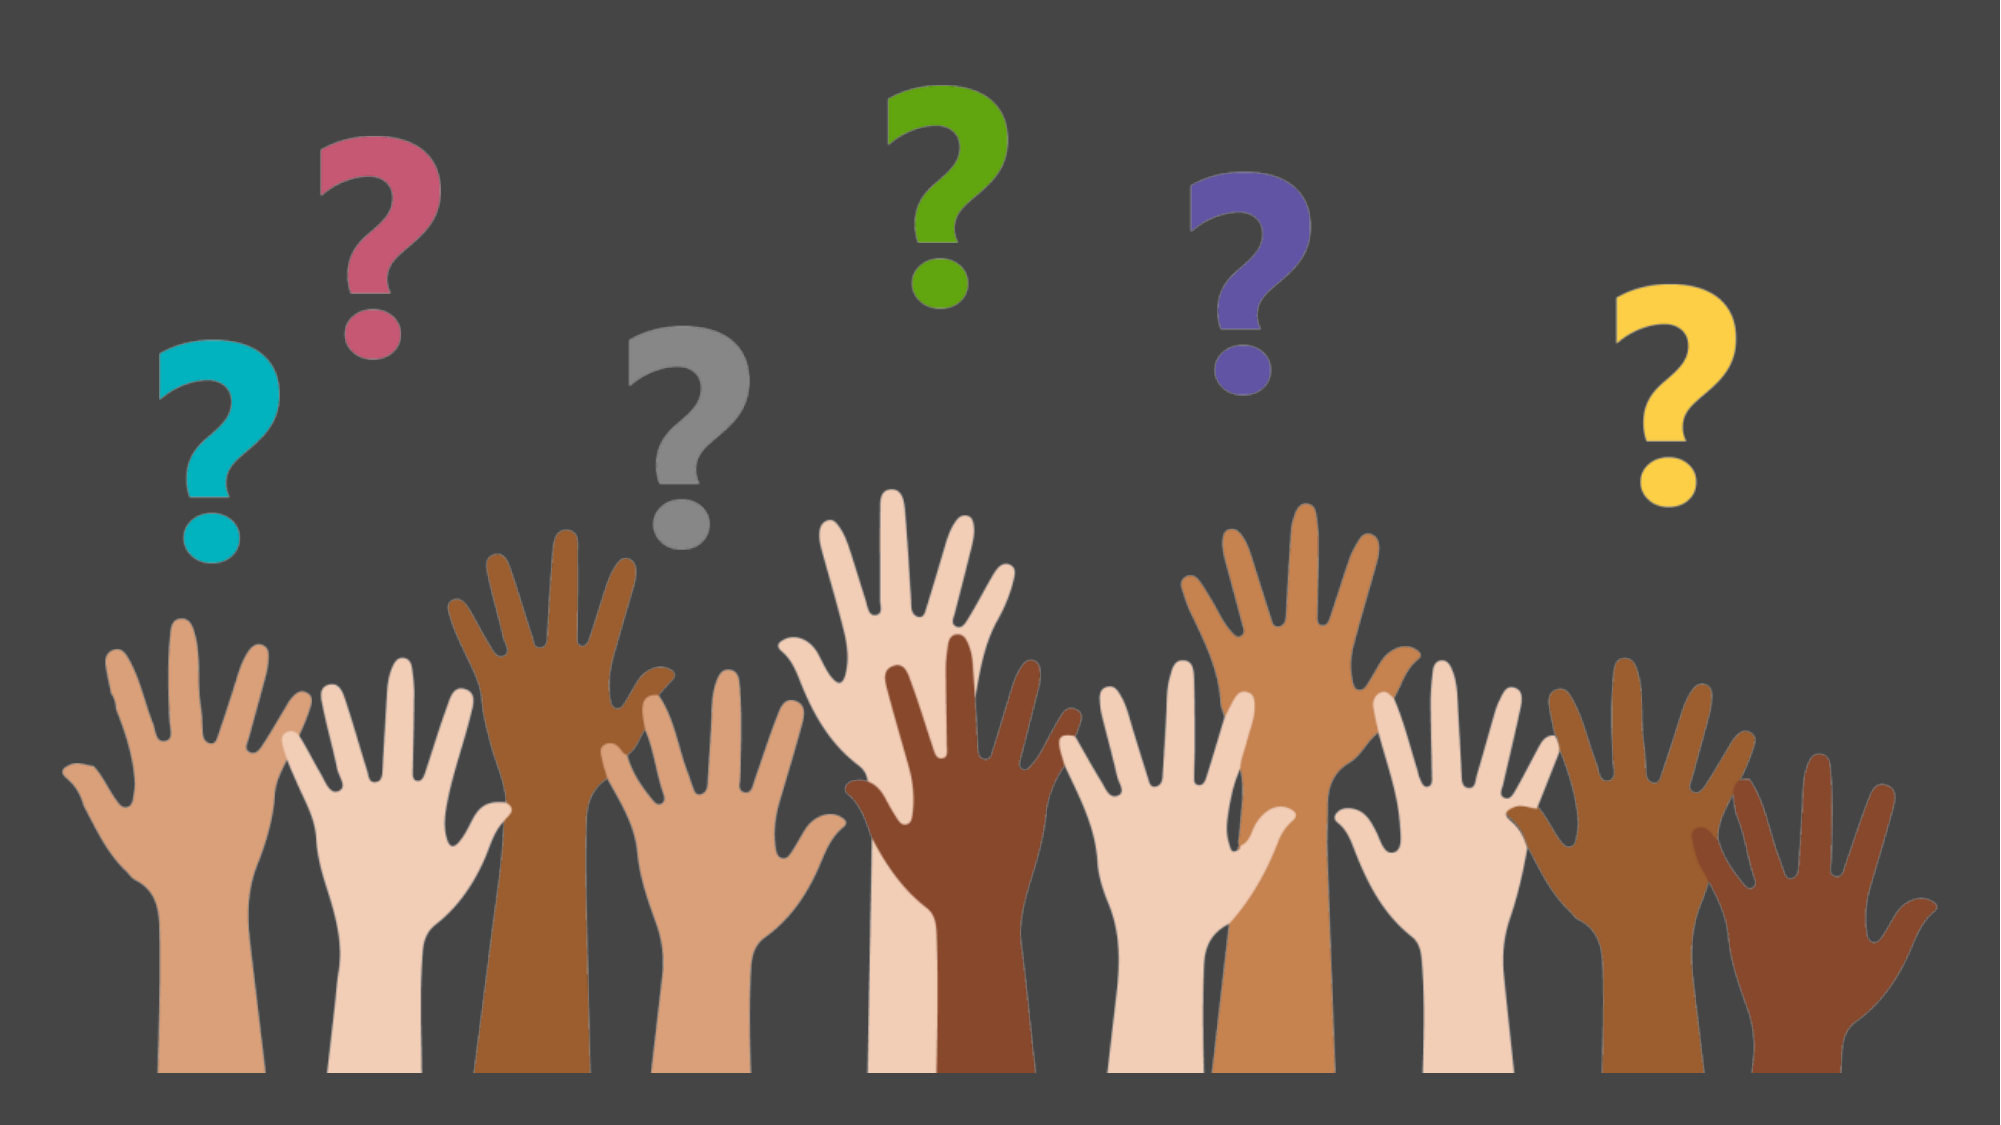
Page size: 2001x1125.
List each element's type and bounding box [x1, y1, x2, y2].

picture [52, 52, 1948, 1073]
